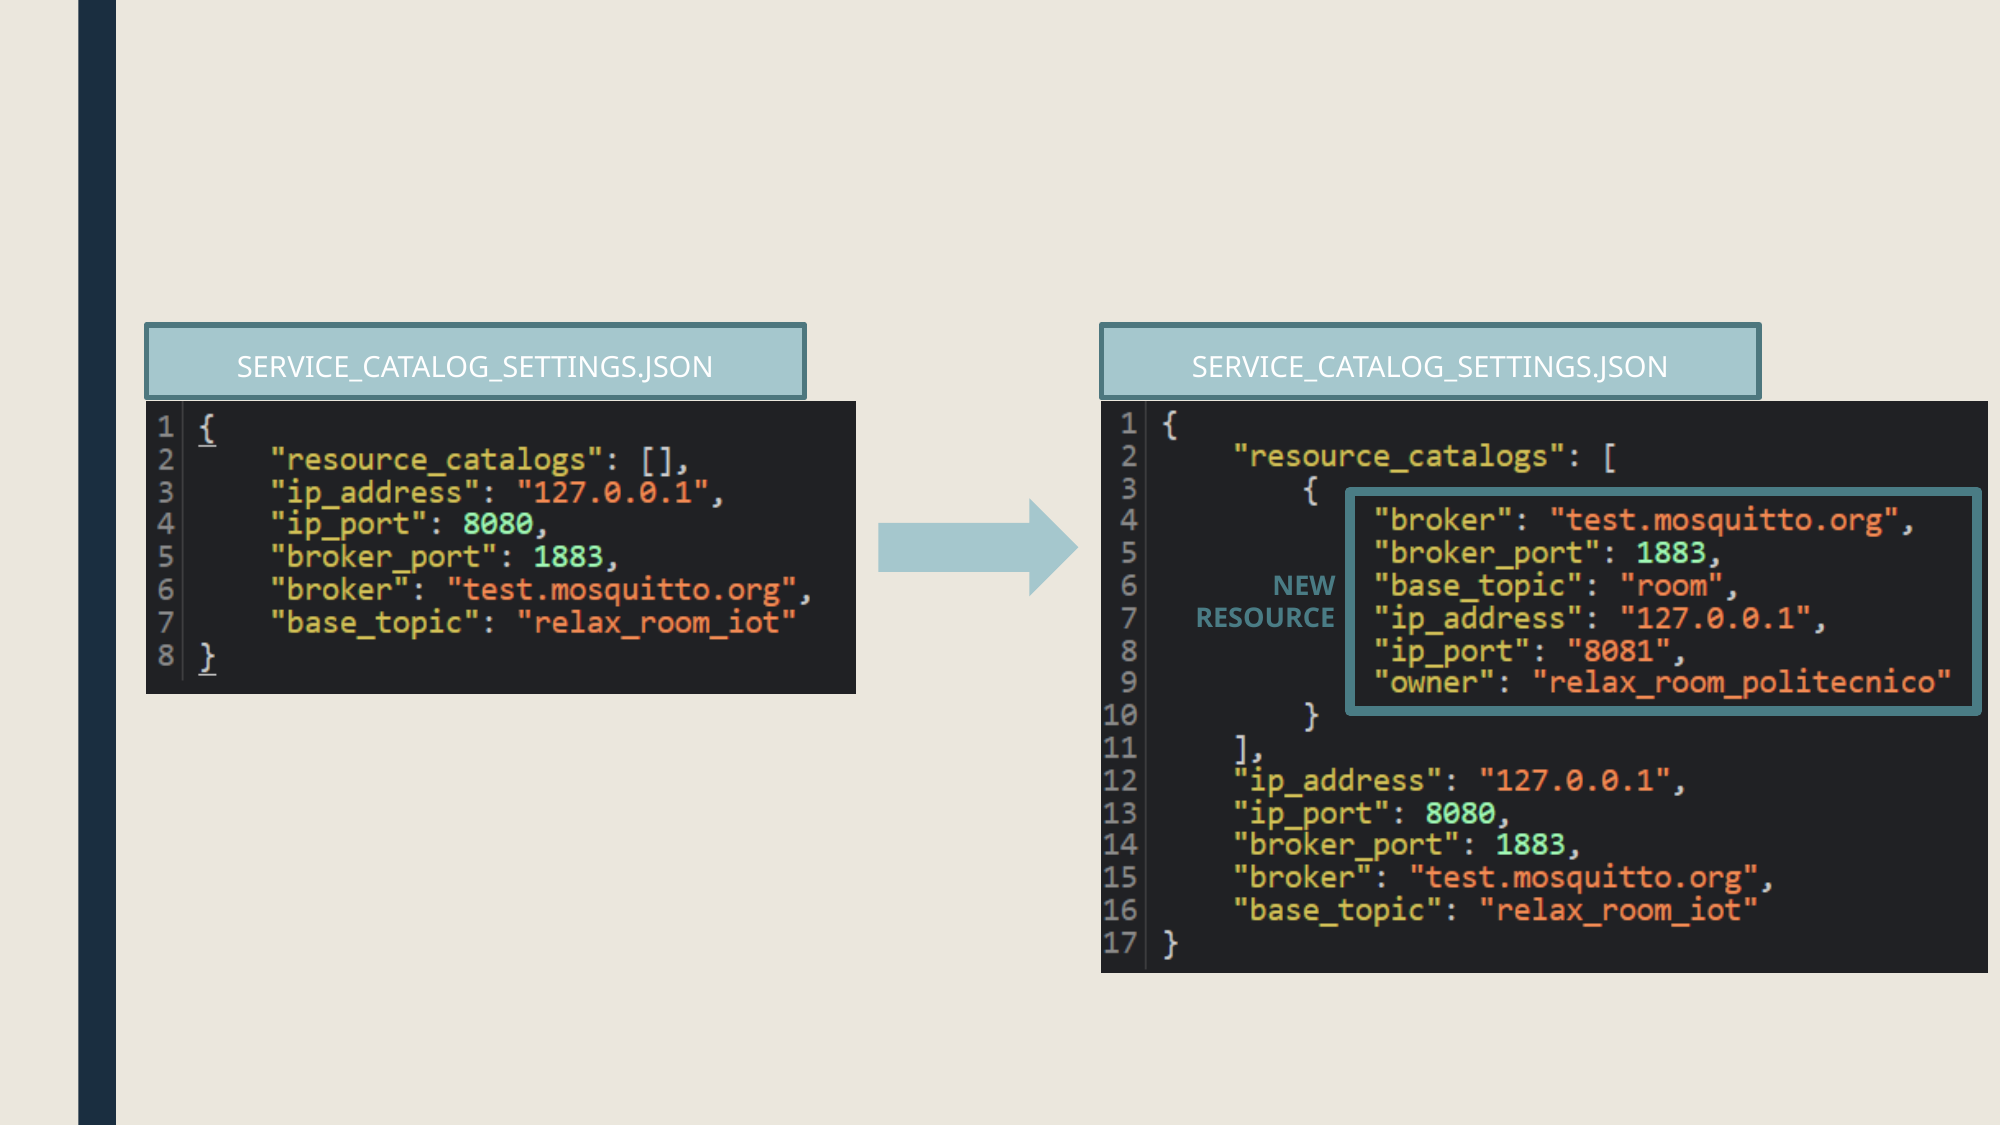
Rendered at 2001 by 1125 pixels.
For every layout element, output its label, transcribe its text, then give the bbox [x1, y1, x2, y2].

picture [1101, 401, 1988, 973]
text_box [875, 495, 1082, 599]
picture [146, 401, 856, 694]
text_box SERVICE_CATALOG_SETTINGS.JSON [144, 322, 807, 400]
text_box SERVICE_CATALOG_SETTINGS.JSON [1099, 322, 1762, 400]
